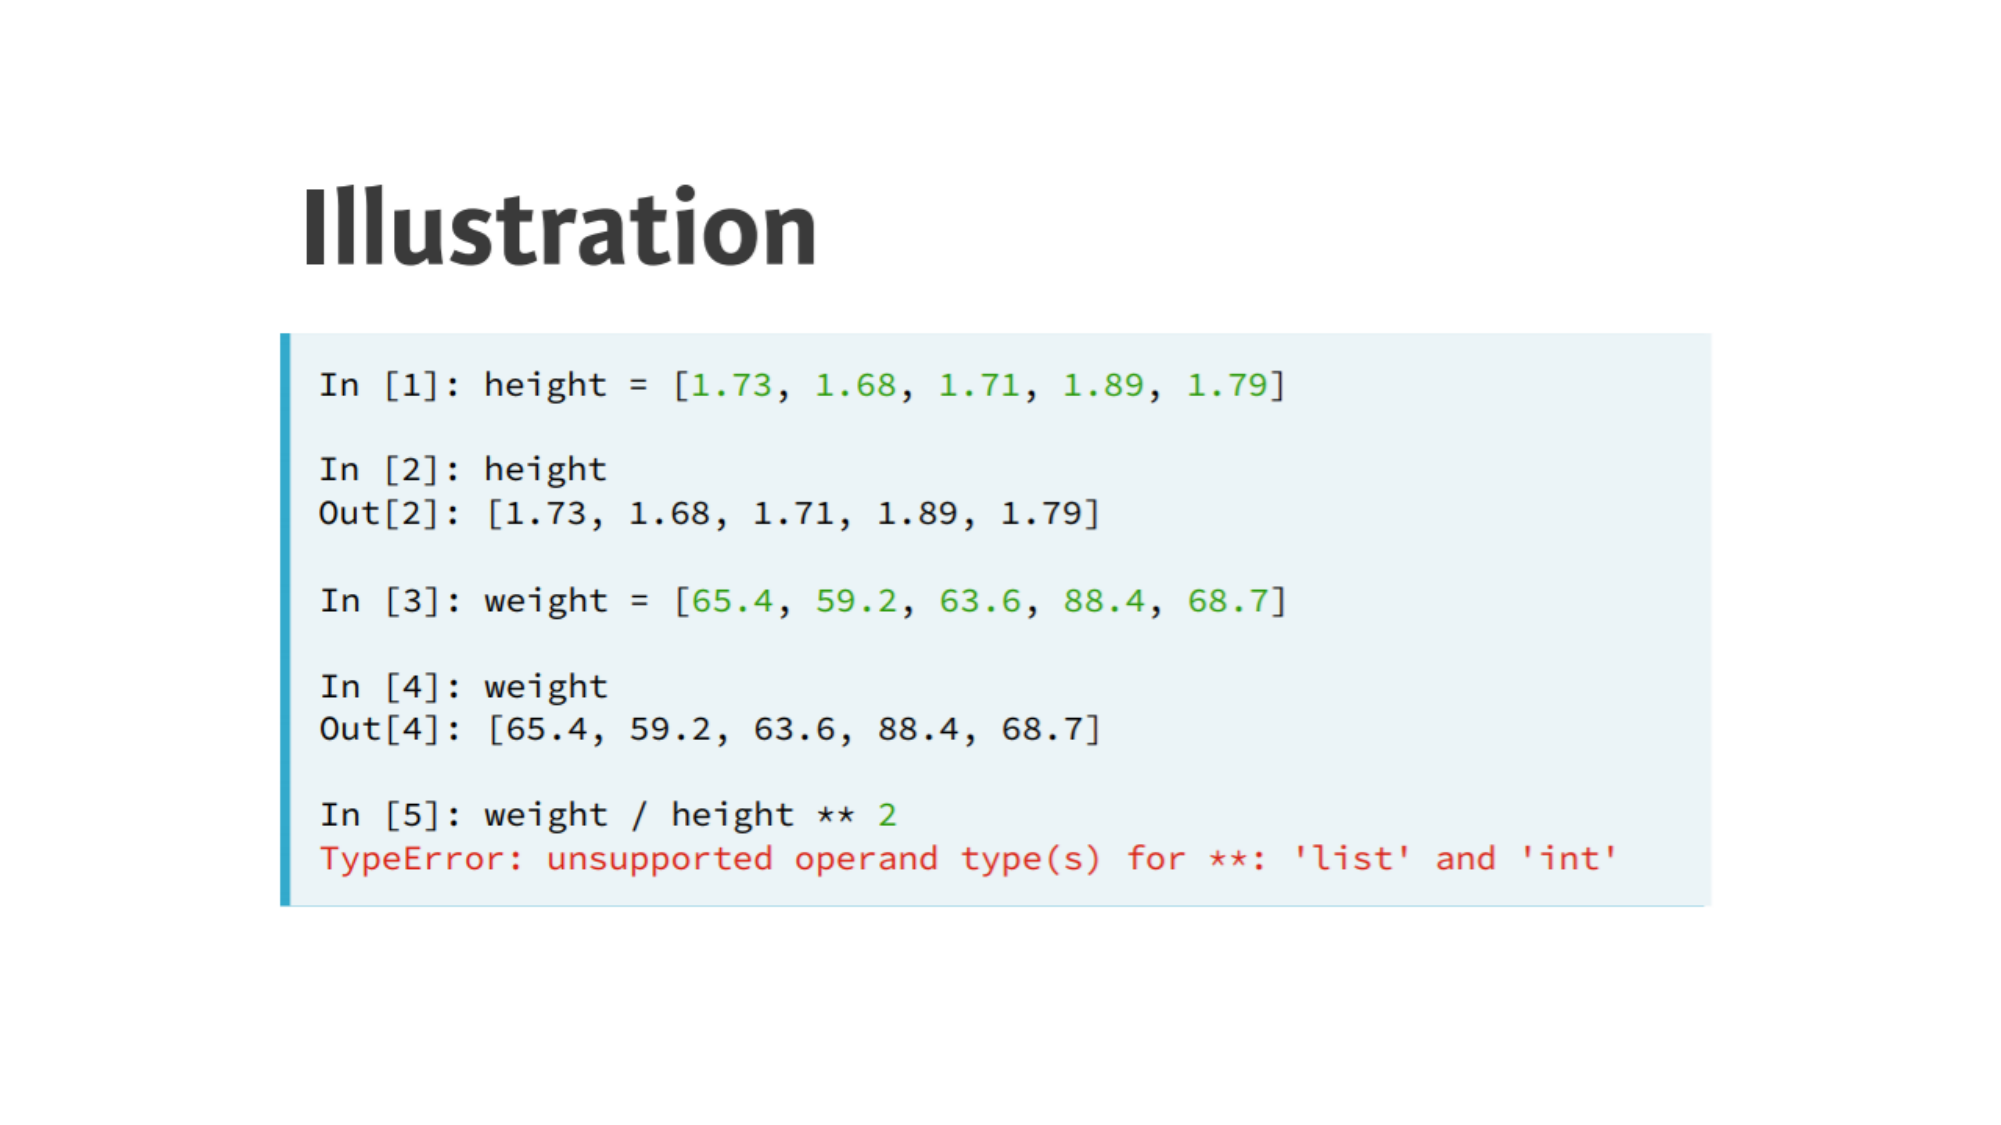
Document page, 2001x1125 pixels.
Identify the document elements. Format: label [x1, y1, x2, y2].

picture [246, 160, 1754, 965]
